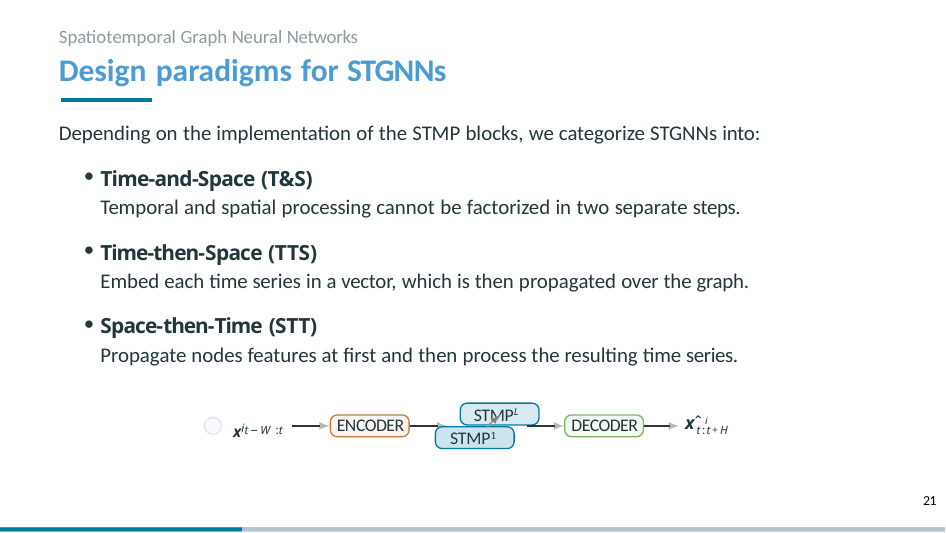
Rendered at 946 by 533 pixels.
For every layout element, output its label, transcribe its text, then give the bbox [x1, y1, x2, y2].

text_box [485, 413, 645, 438]
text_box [0, 527, 946, 532]
text_box t:t+H [694, 420, 736, 437]
title Design paradigms for STGNNs [56, 47, 482, 118]
text_box t−W :t [242, 420, 286, 437]
picture [203, 416, 223, 436]
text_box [643, 421, 680, 431]
text_box xi [226, 404, 256, 441]
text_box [291, 402, 541, 450]
text_box xˆi [678, 410, 708, 434]
text_box Depending on the implementation of the STMP blocks, we categorize STGNNs into: Time-and-Space (T&S) Temporal and spatial processing cannot be factorized in two separate steps. Time-then-Space (TTS) Embed each time series in a vector, which is then propagated over the graph. Space-then-Time (STT) Propagate nodes features at first and then process the resulting time series. [56, 118, 773, 367]
text_box Spatiotemporal Graph Neural Networks [56, 23, 368, 47]
slide_number 21 [921, 489, 946, 526]
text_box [525, 421, 565, 431]
